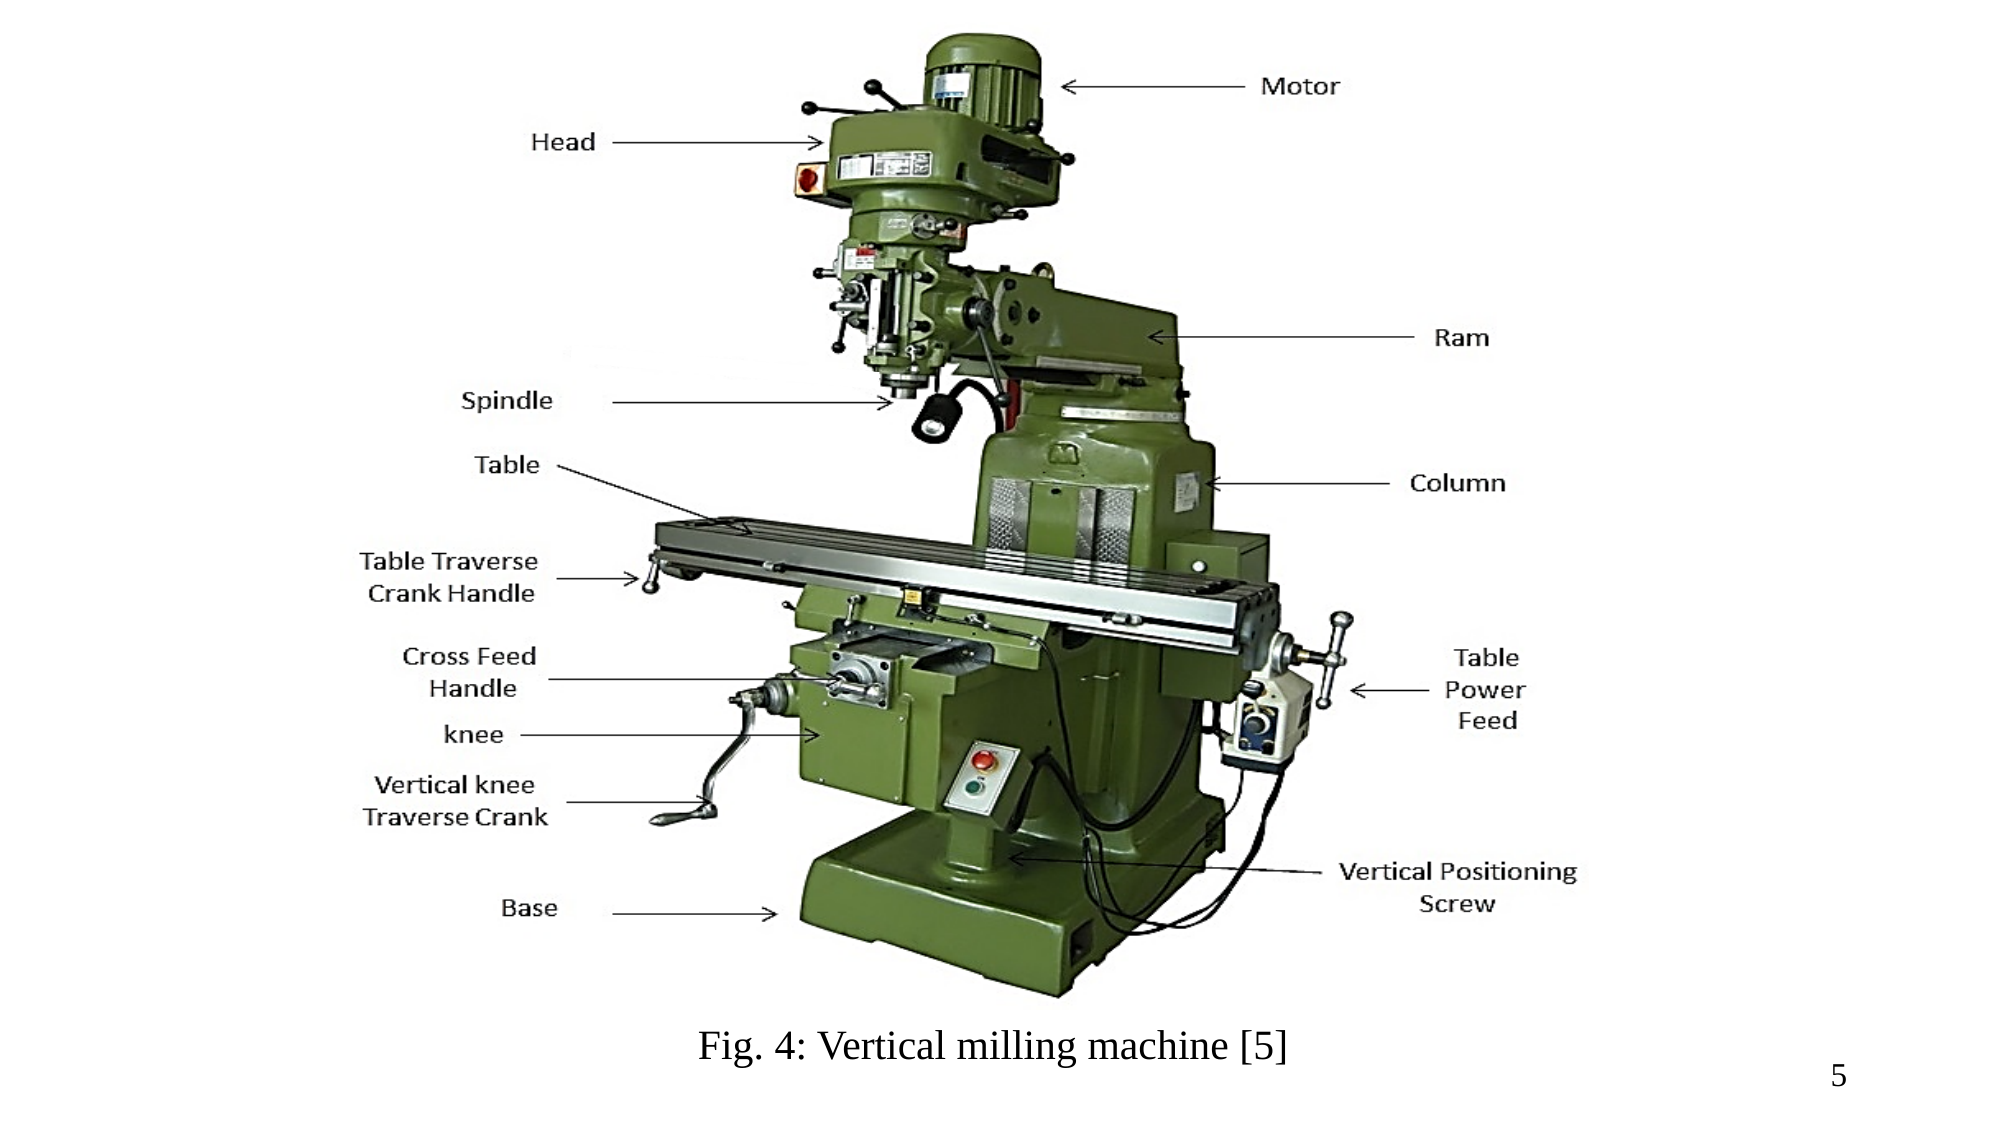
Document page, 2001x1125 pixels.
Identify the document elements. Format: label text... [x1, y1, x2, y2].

text_box Fig. 4: Vertical milling machine [5] [683, 1010, 1317, 1075]
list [340, 22, 1589, 1010]
slide_number 5 [1412, 1042, 1863, 1103]
